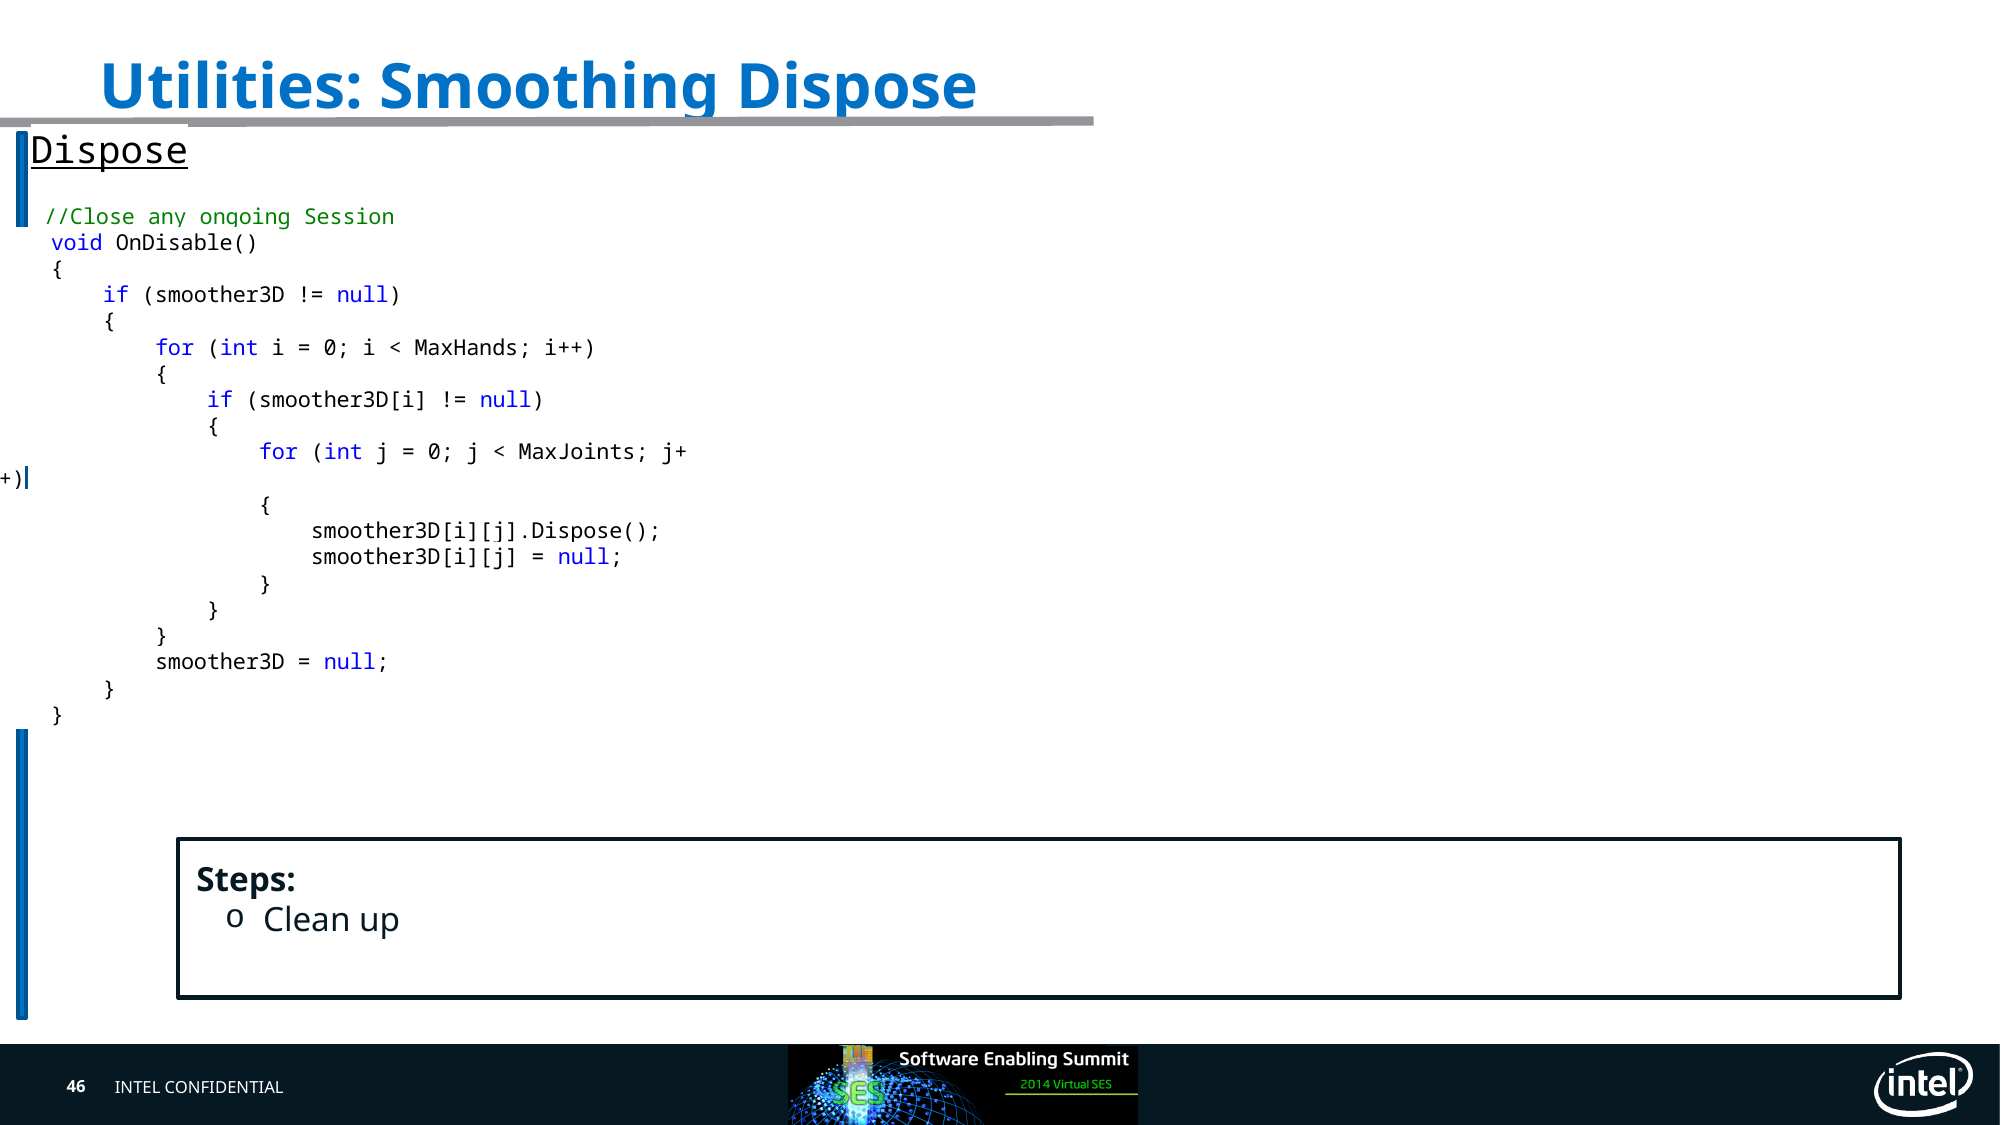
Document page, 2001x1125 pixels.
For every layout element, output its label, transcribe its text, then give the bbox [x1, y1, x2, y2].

picture [1874, 1052, 1973, 1117]
text_box Steps: Clean up [176, 837, 1902, 1000]
text_box [16, 179, 28, 194]
title Utilities: Smoothing Dispose [99, 67, 1900, 213]
text_box [16, 761, 28, 1020]
text_box Dispose [15, 132, 203, 179]
picture [788, 1045, 1138, 1125]
slide_number 46 [0, 1069, 101, 1106]
text_box //Close any ongoing Session void OnDisable() { if (smoother3D != null) { for (int i = 0; i < MaxHands; i++) { if (smoother3D[i] != null) { for (int j = 0; j < MaxJoints; j++) { smoother3D[i][j].Dispose(); smoother3D[i][j] = null; } } } smoother3D = null; } } [0, 194, 709, 761]
